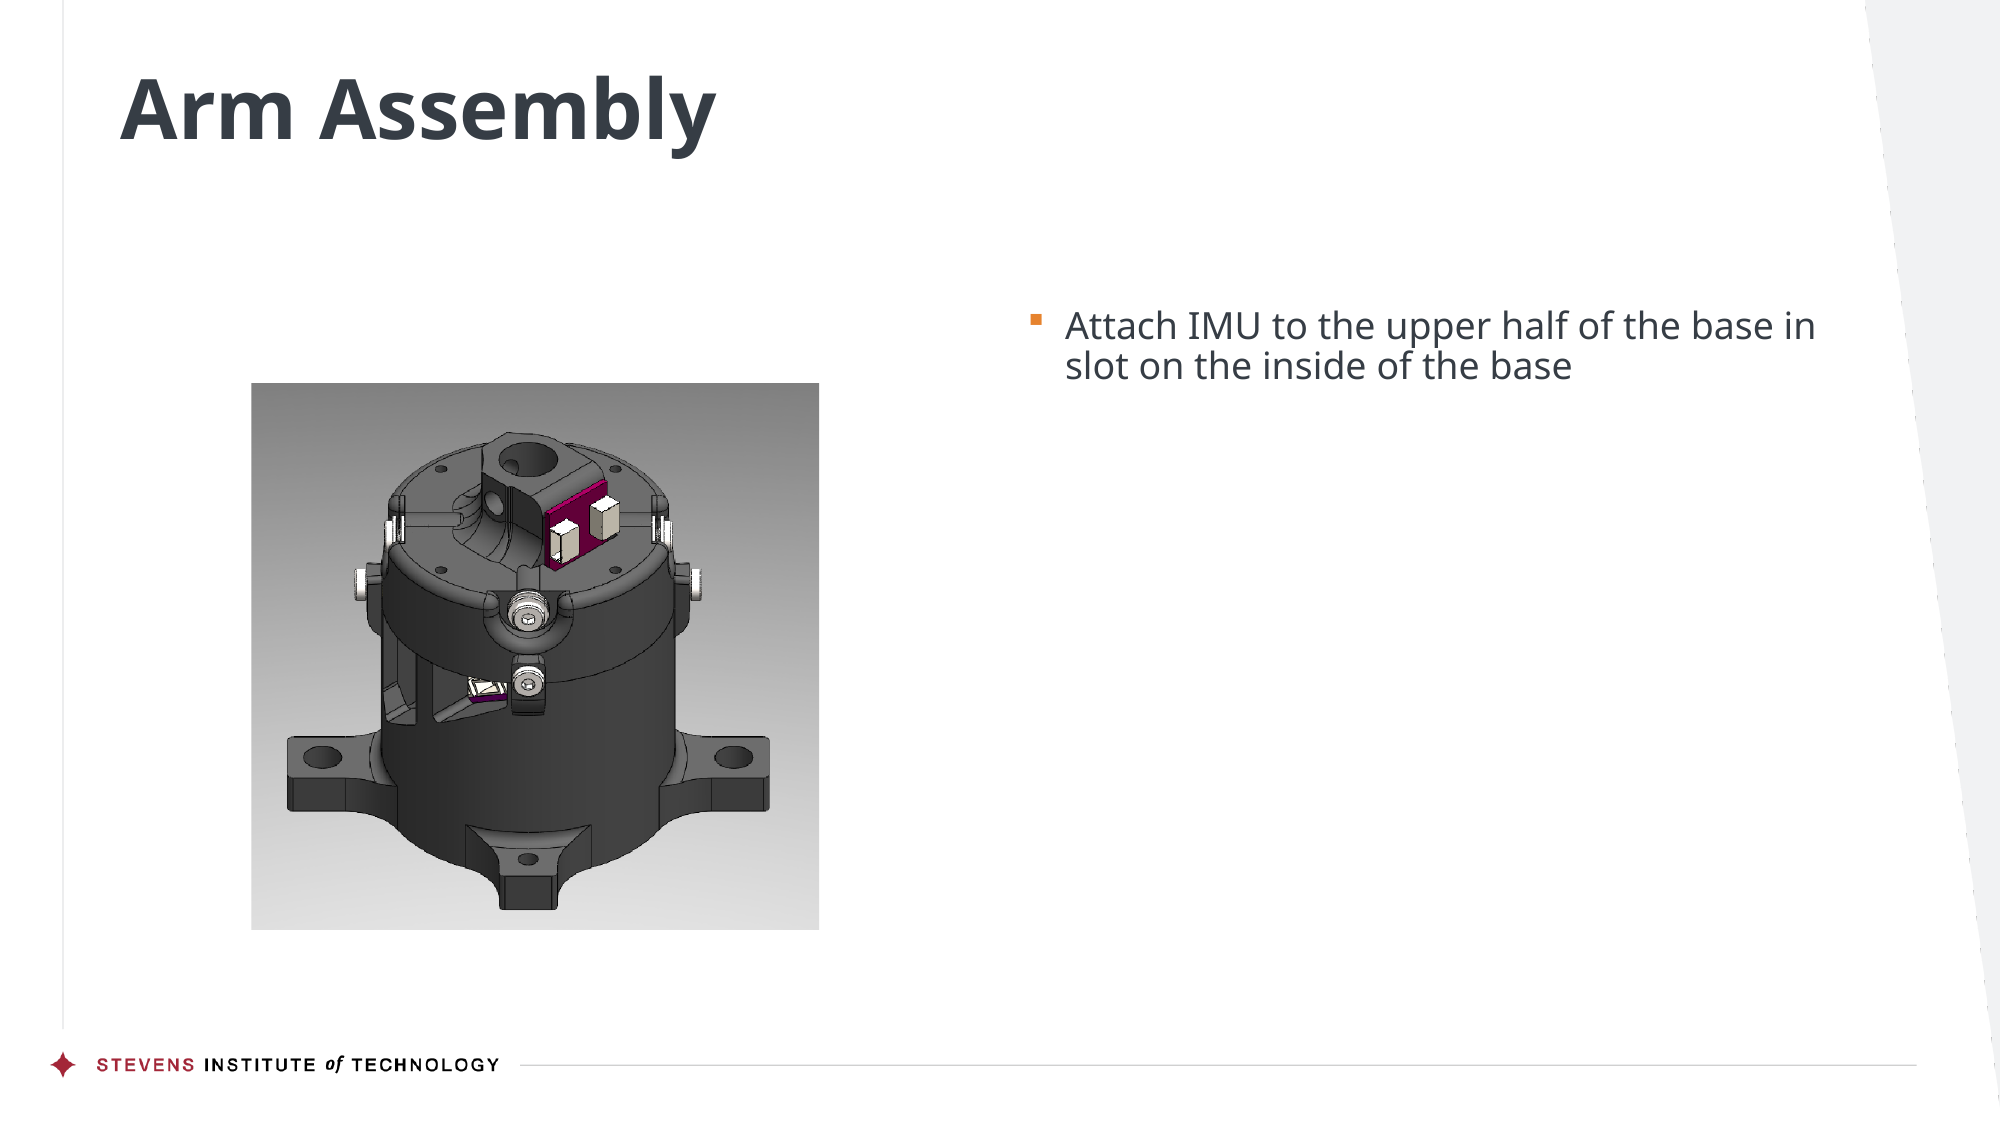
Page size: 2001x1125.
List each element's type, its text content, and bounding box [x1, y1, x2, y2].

title Arm Assembly [105, 59, 1863, 278]
list Attach IMU to the upper half of the base in slot on the inside of the base [1012, 299, 1863, 1014]
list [251, 383, 820, 930]
